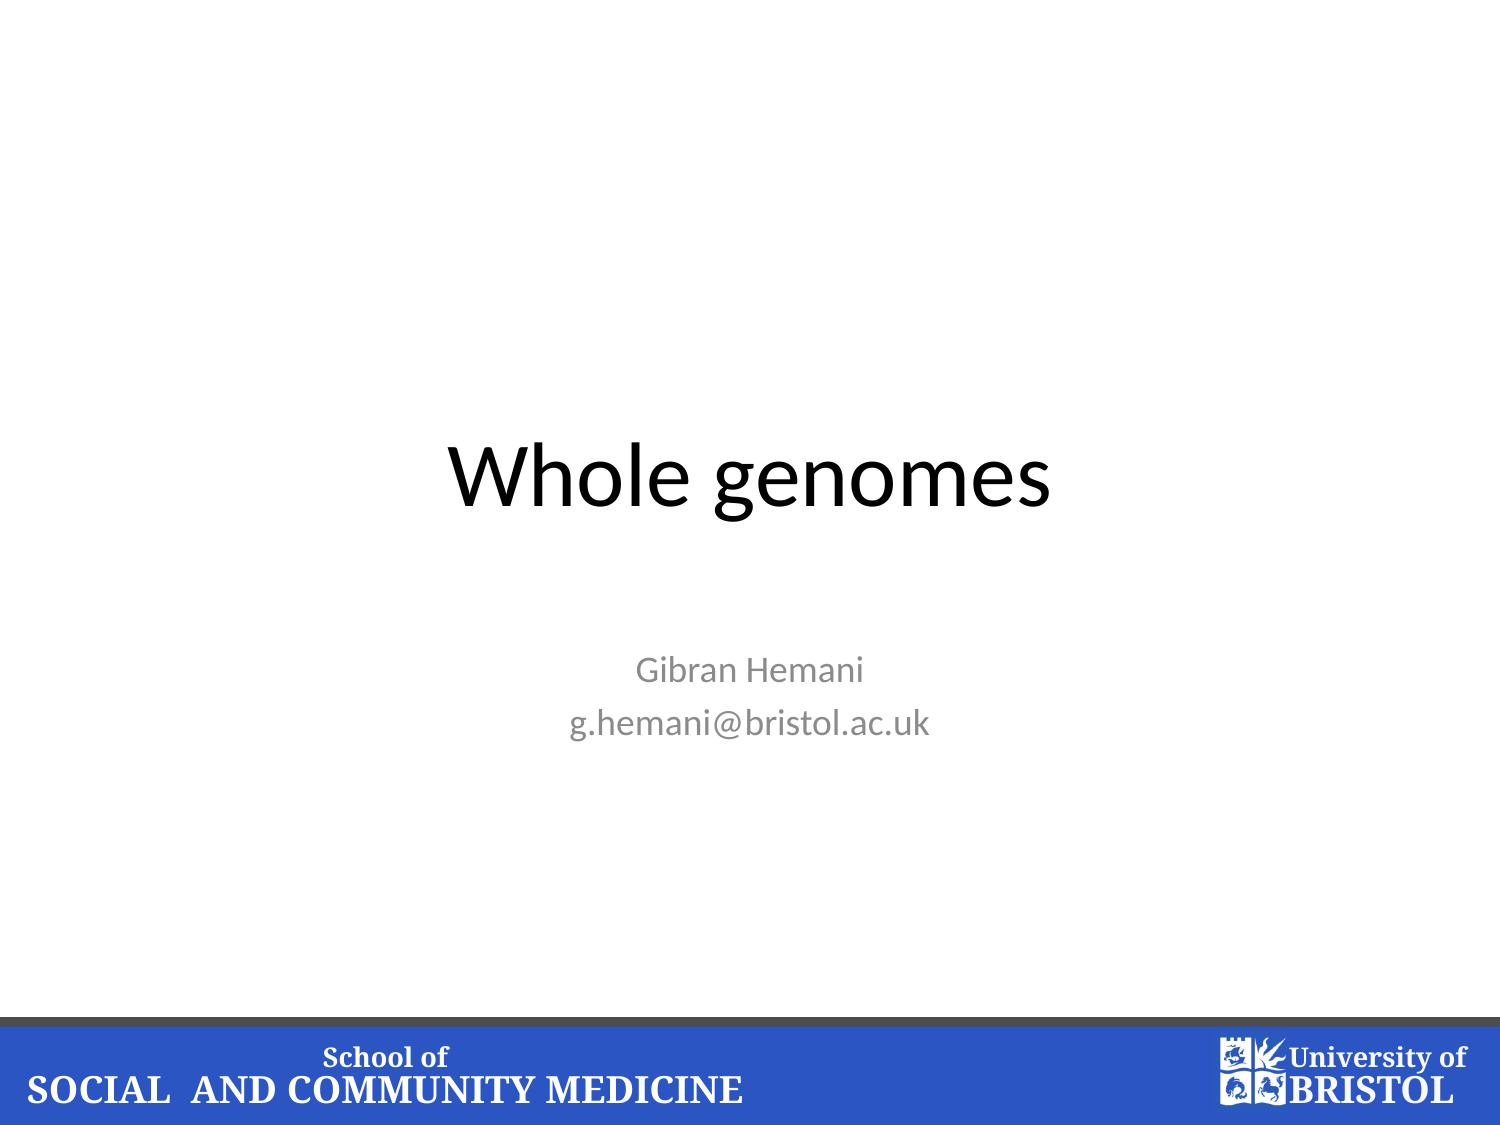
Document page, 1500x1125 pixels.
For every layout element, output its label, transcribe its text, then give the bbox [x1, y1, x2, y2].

subtitle Gibran Hemani g.hemani@bristol.ac.uk [225, 637, 1275, 925]
picture [1214, 1031, 1288, 1113]
title Whole genomes [112, 349, 1388, 591]
